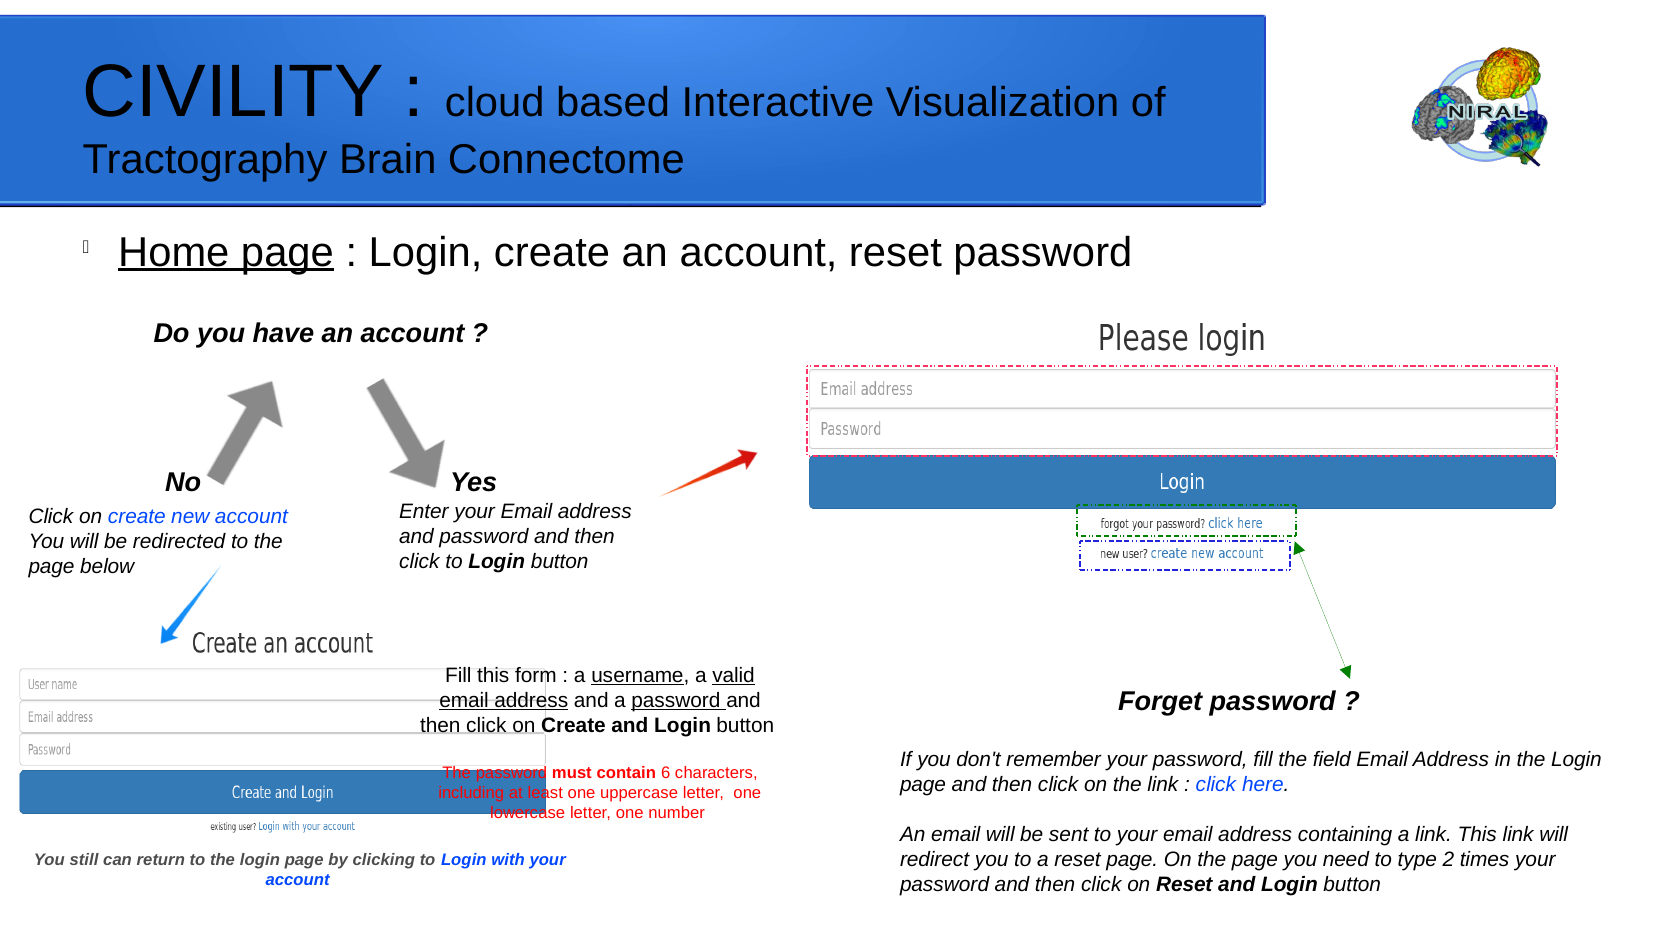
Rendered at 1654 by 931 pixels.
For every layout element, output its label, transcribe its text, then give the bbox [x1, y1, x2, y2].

text_box [1309, 578, 1352, 679]
text_box You still can return to the login page by clicking to Login with your account [14, 849, 585, 888]
text_box Fill this form : a username, a valid email address and a password and then click on Create and Login button The password must contain 6 characters, including at least one uppercase letter, one lowercase letter, one number [420, 629, 781, 853]
picture [185, 365, 302, 464]
text_box Enter your Email address and password and then click to Login button [399, 423, 643, 629]
text_box Click on create new account You will be redirected to the page below [28, 434, 315, 613]
picture [343, 368, 466, 489]
picture [652, 440, 765, 509]
picture [1394, 20, 1576, 196]
picture [794, 299, 1567, 571]
text_box Forget password ? [1118, 670, 1490, 729]
text_box If you don't remember your password, fill the field Email Address in the Login page and then click on the link : click here. An email will be sent to your email address containing a link. This link will redirect you to a reset page. On the page you need to type 2 times your password and then click on Reset and Login button [900, 752, 1609, 915]
text_box Do you have an account ? [138, 296, 511, 368]
text_box Home page : Login, create an account, reset password [82, 224, 1571, 764]
picture [14, 557, 551, 841]
text_box CIVILITY : cloud based Interactive Visualization of Tractography Brain Connectome [82, 35, 1235, 189]
picture [0, 13, 1269, 211]
